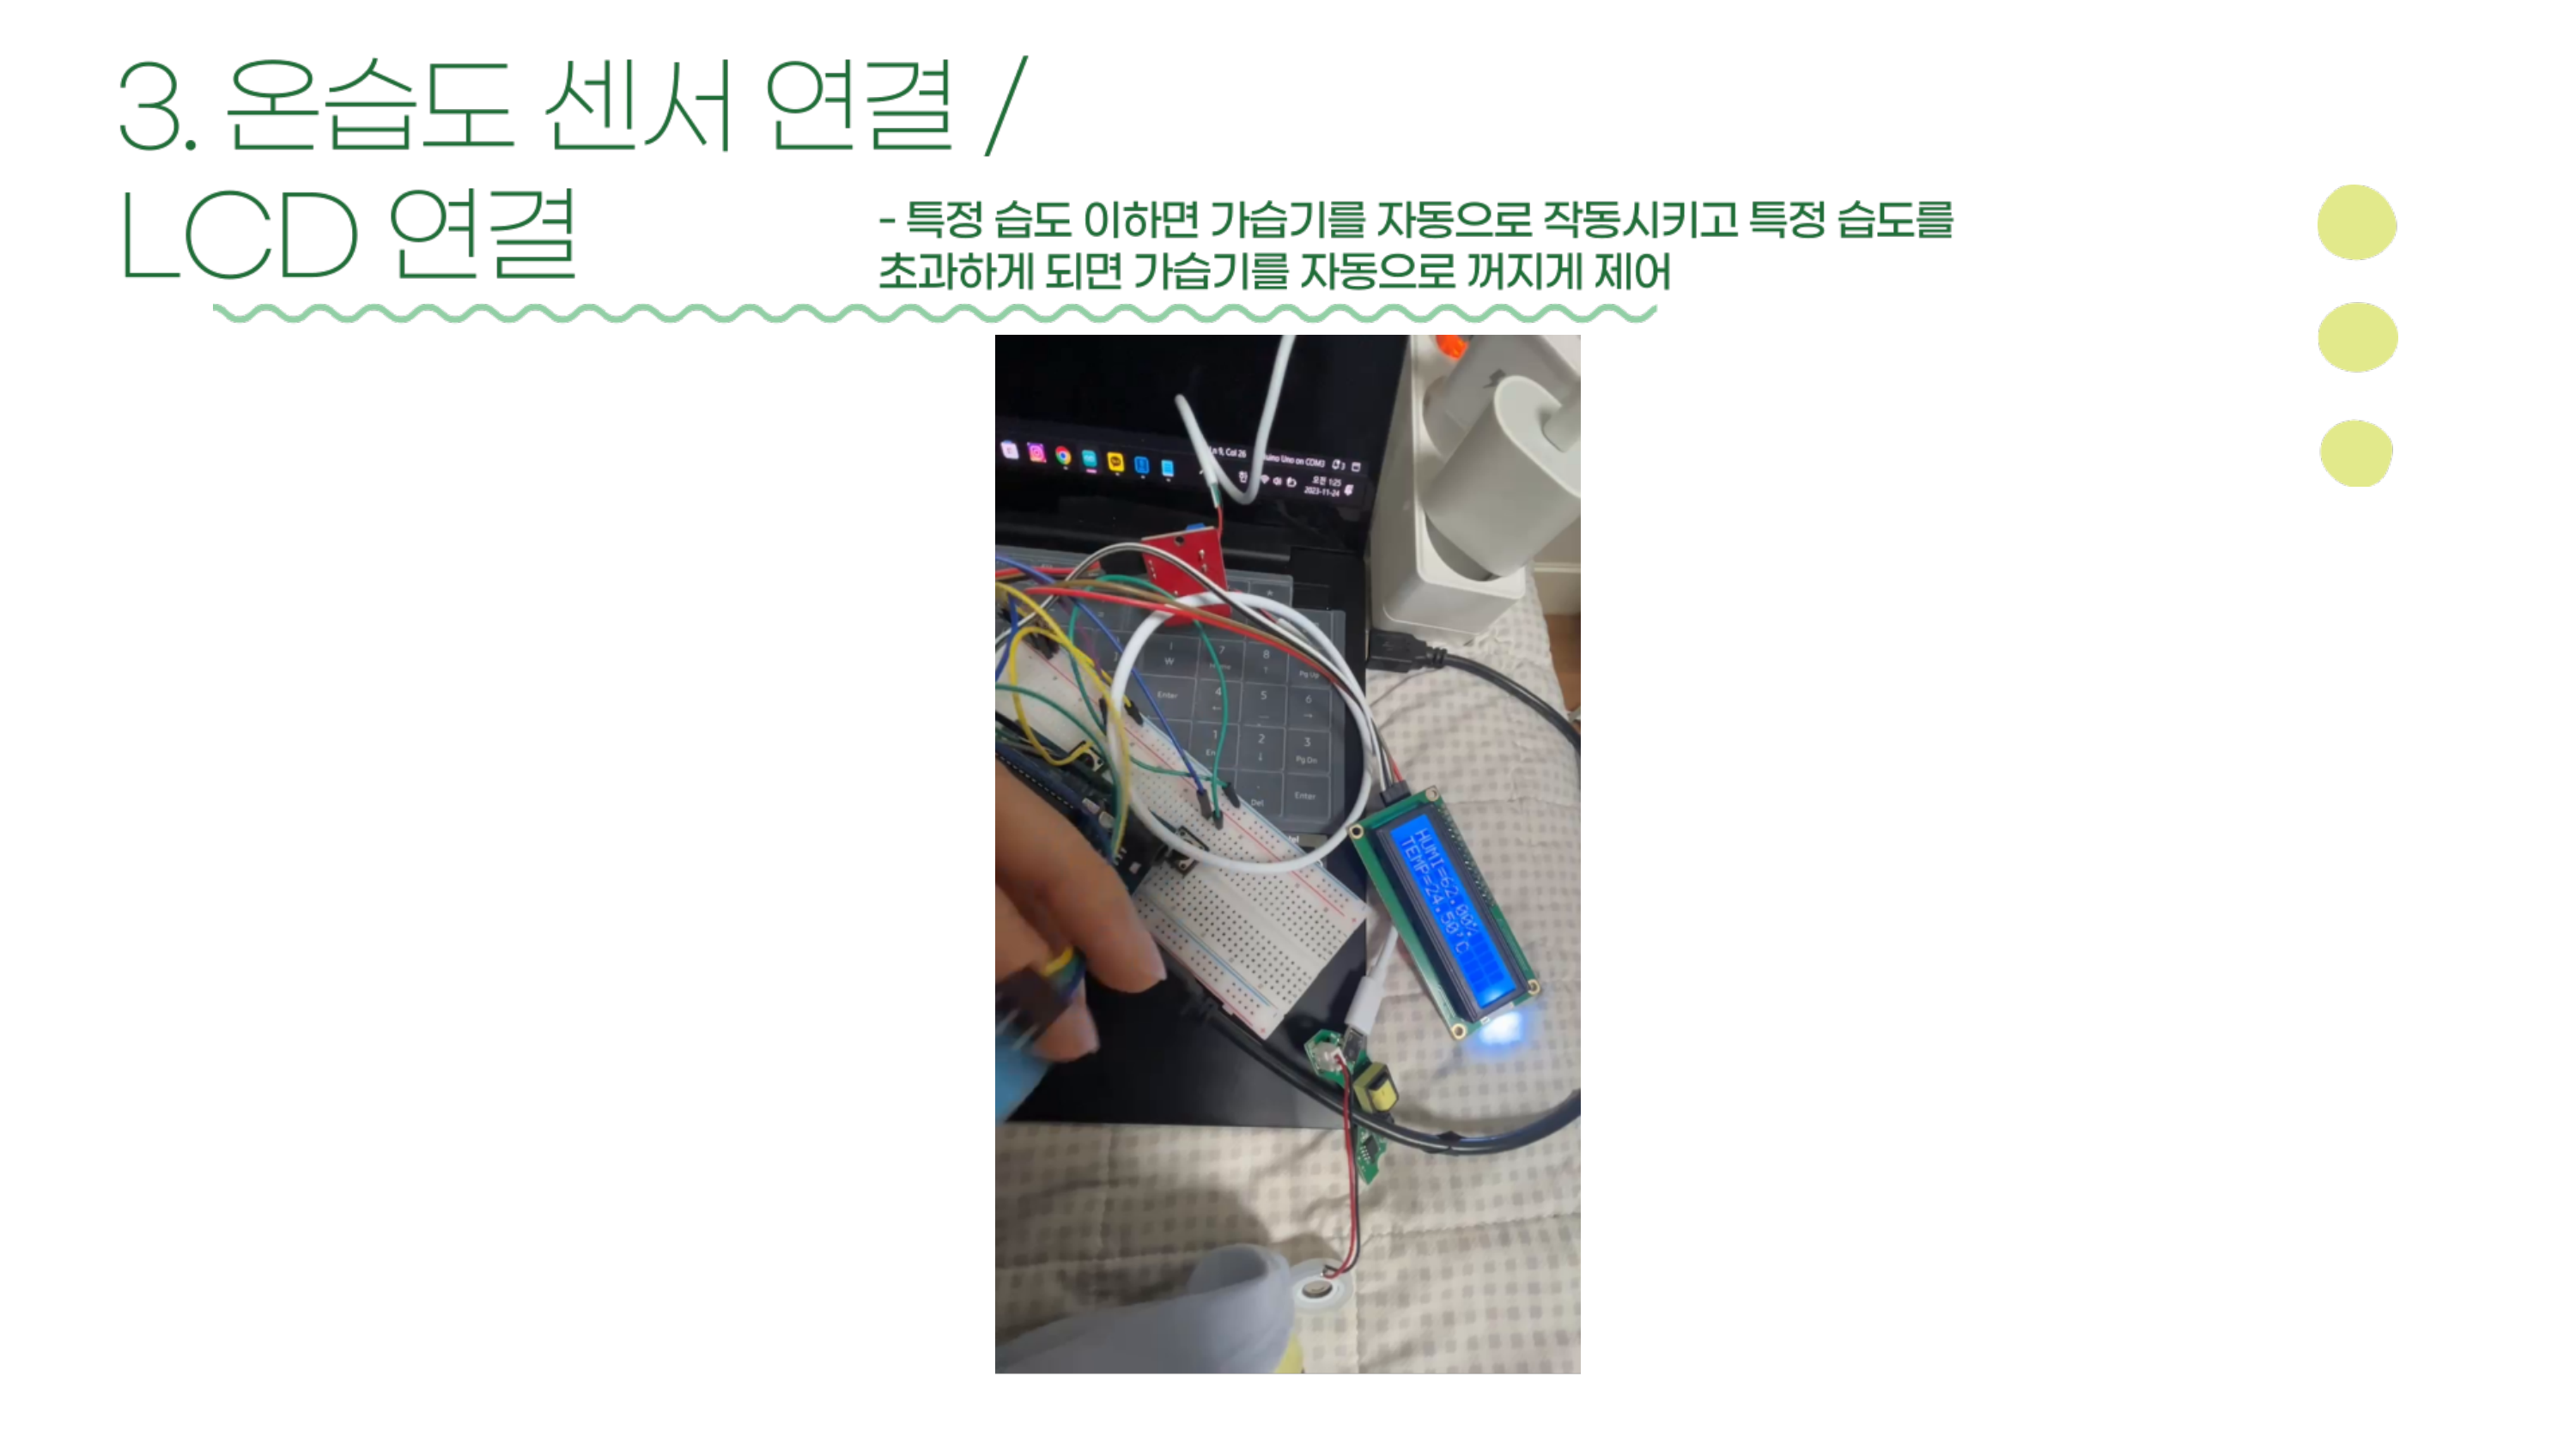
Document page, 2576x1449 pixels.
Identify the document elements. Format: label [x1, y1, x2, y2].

picture [78, 0, 1997, 1376]
text_box [2318, 184, 2398, 487]
